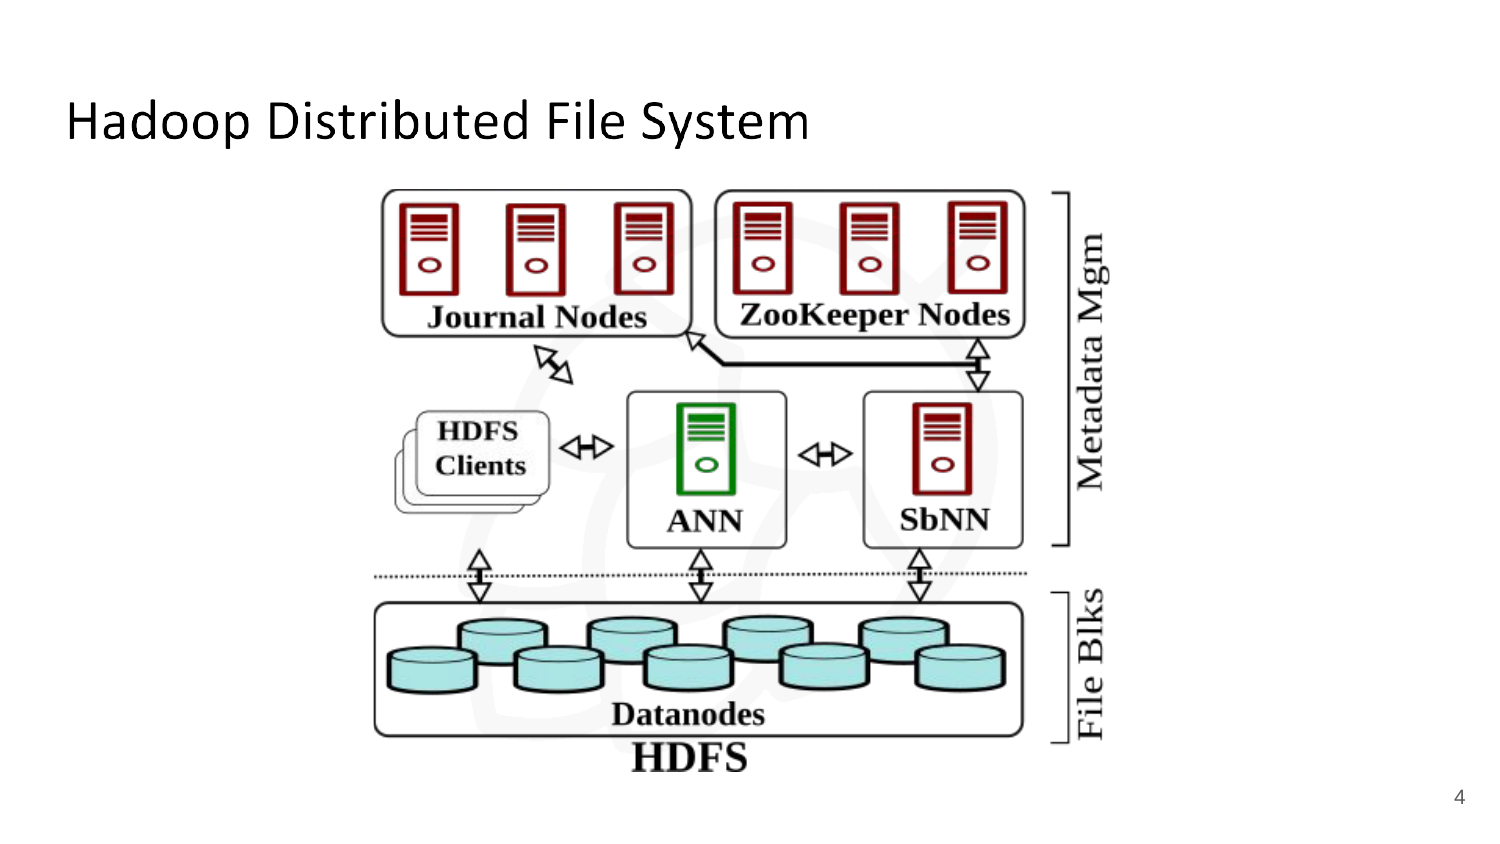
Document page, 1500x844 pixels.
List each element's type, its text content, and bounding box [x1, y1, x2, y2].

text_box [373, 189, 1110, 772]
text_box [69, 99, 807, 149]
slide_number 4 [1438, 785, 1470, 844]
